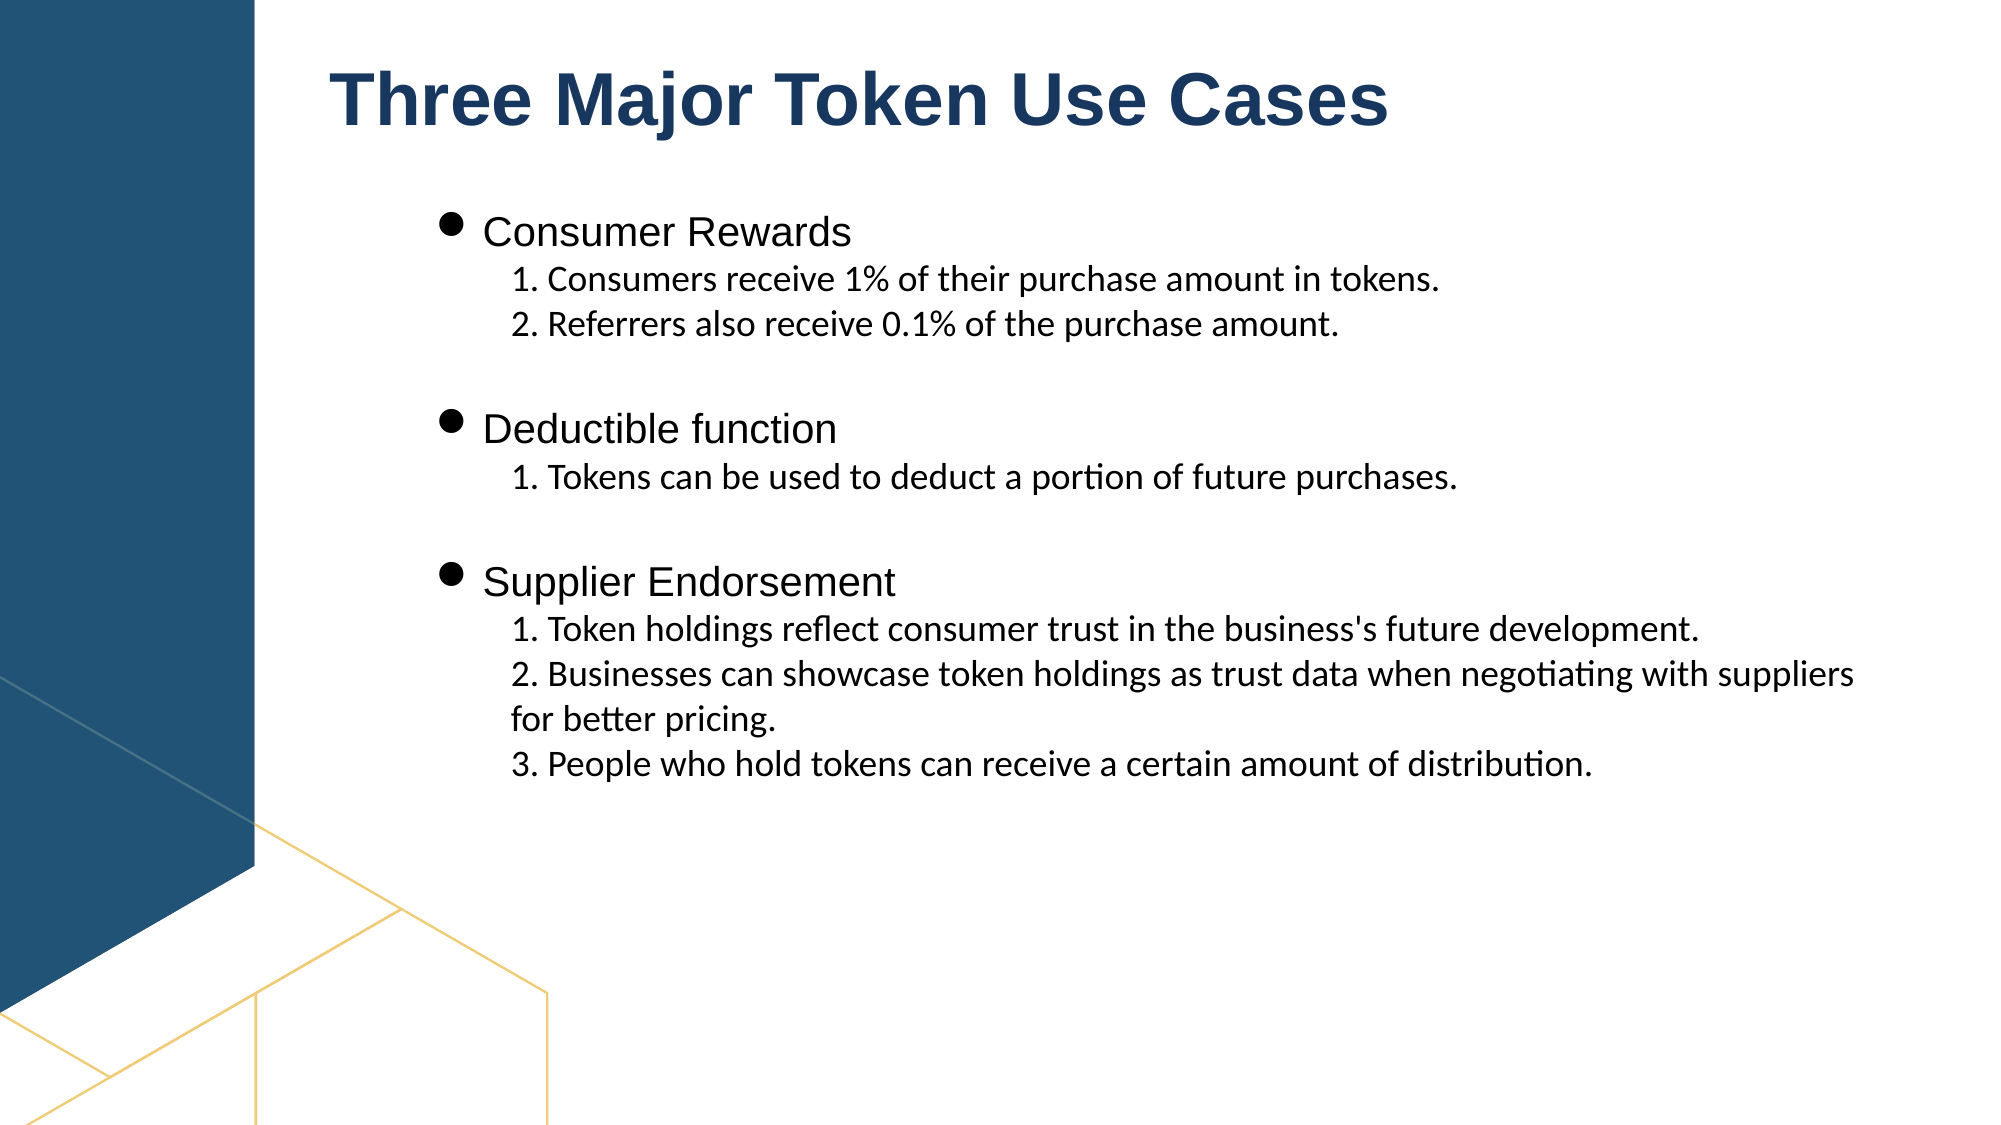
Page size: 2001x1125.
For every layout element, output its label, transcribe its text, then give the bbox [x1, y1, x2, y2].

list Three Major Token Use Cases [314, 42, 1940, 170]
list Consumer Rewards 1. Consumers receive 1% of their purchase amount in tokens. 2. Referrers also receive 0.1% of the purchase amount. Deductible function 1. Tokens can be used to deduct a portion of future purchases. Supplier Endorsement 1. Token holdings reflect consumer trust in the business's future development. 2. Businesses can showcase token holdings as trust data when negotiating with suppliers for better pricing. 3. People who hold tokens can receive a certain amount of distribution. [421, 184, 1872, 1051]
